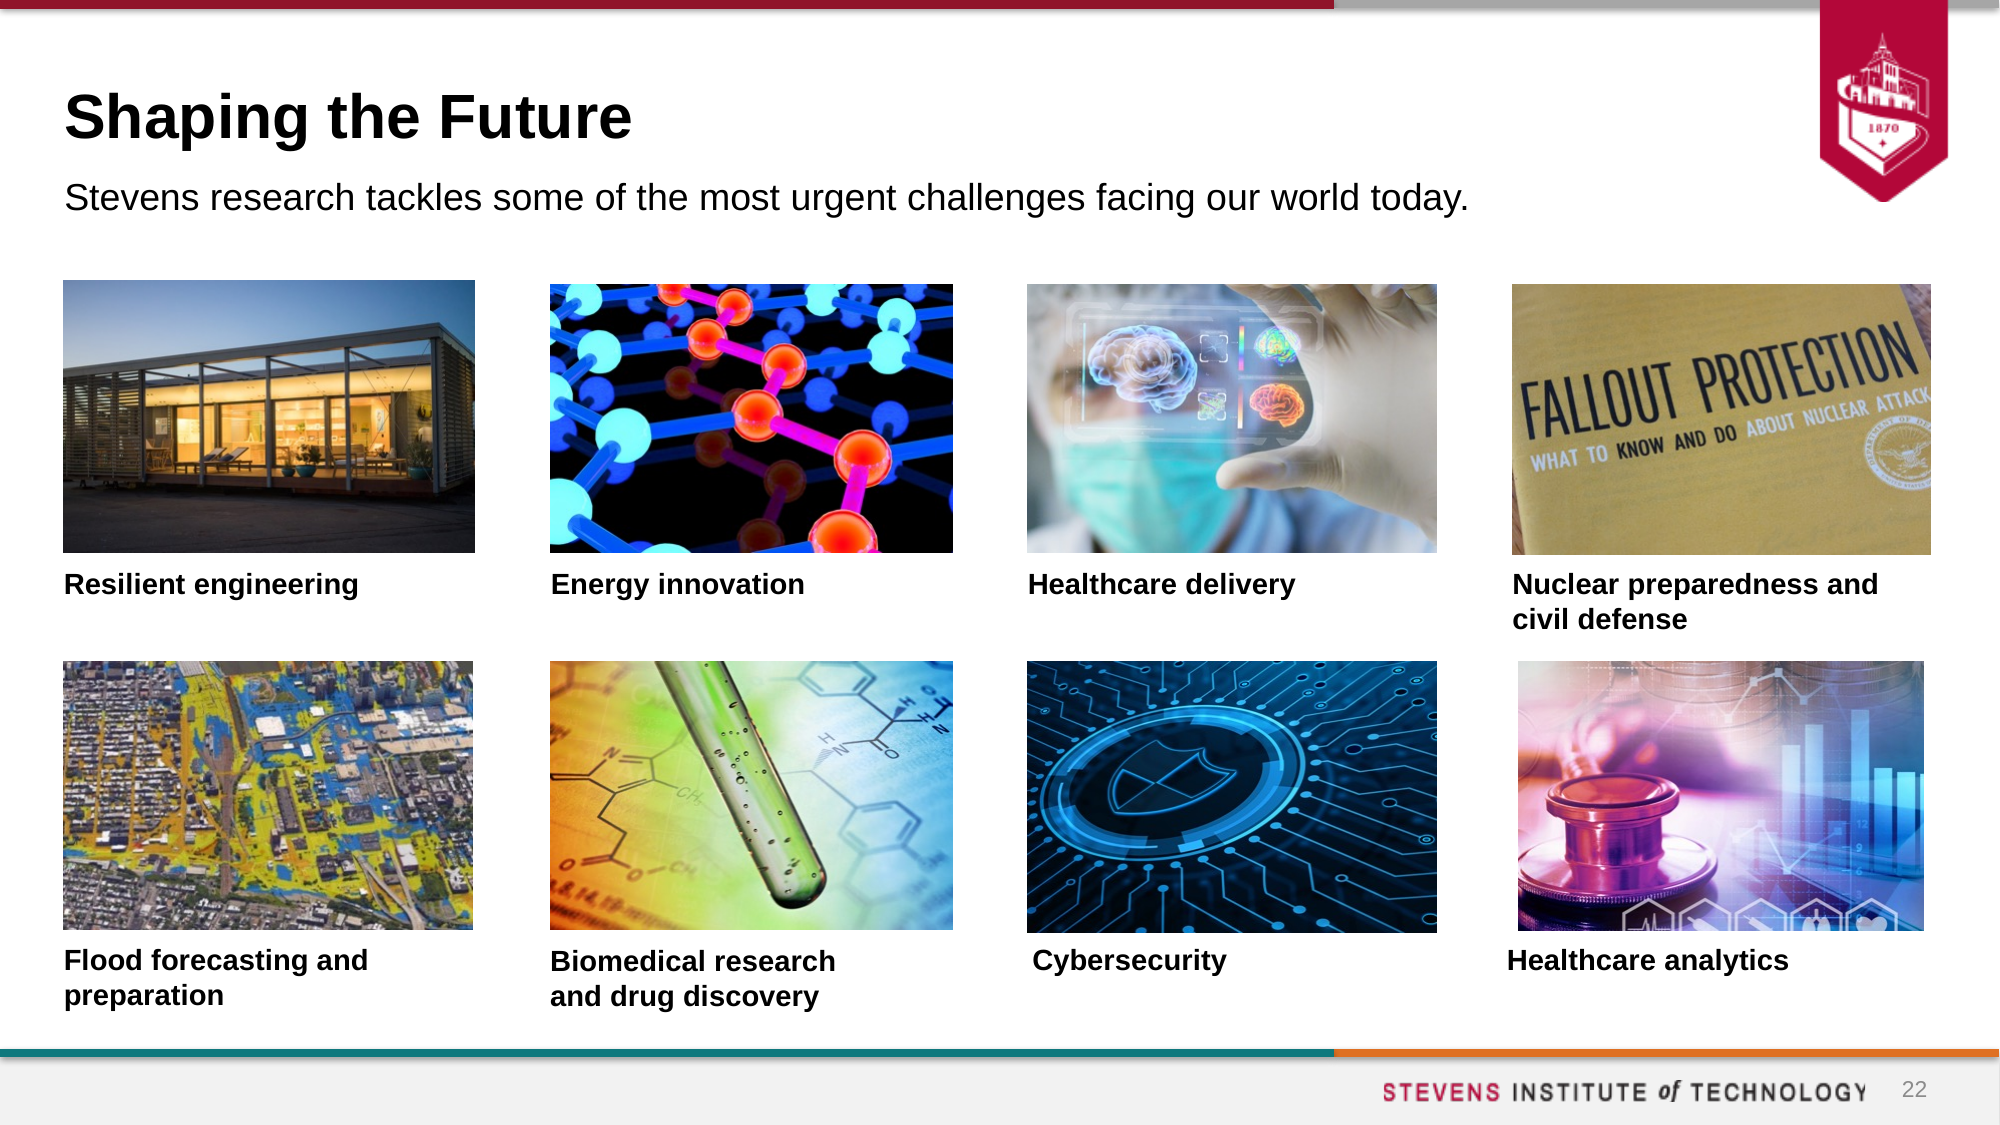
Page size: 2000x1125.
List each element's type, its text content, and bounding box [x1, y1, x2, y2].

title Shaping the Future [49, 68, 1647, 157]
list Stevens research tackles some of the most urgent challenges facing our world today. [49, 165, 1951, 232]
picture [1027, 283, 1437, 553]
text_box Biomedical research and drug discovery [550, 942, 859, 1013]
picture [549, 660, 953, 930]
text_box Healthcare analytics [1506, 941, 1936, 977]
picture [550, 283, 953, 553]
text_box Healthcare delivery [1027, 565, 1349, 601]
picture [1518, 660, 1924, 932]
picture [1027, 660, 1437, 934]
picture [1511, 284, 1931, 556]
text_box Cybersecurity [1032, 941, 1295, 977]
text_box Flood forecasting and preparation [63, 941, 377, 1012]
slide_number 22 [1862, 1057, 1967, 1118]
text_box Nuclear preparedness and civil defense [1512, 565, 1942, 636]
text_box Resilient engineering [63, 565, 391, 601]
text_box Energy innovation [550, 565, 864, 601]
picture [63, 279, 476, 553]
picture [63, 660, 473, 930]
